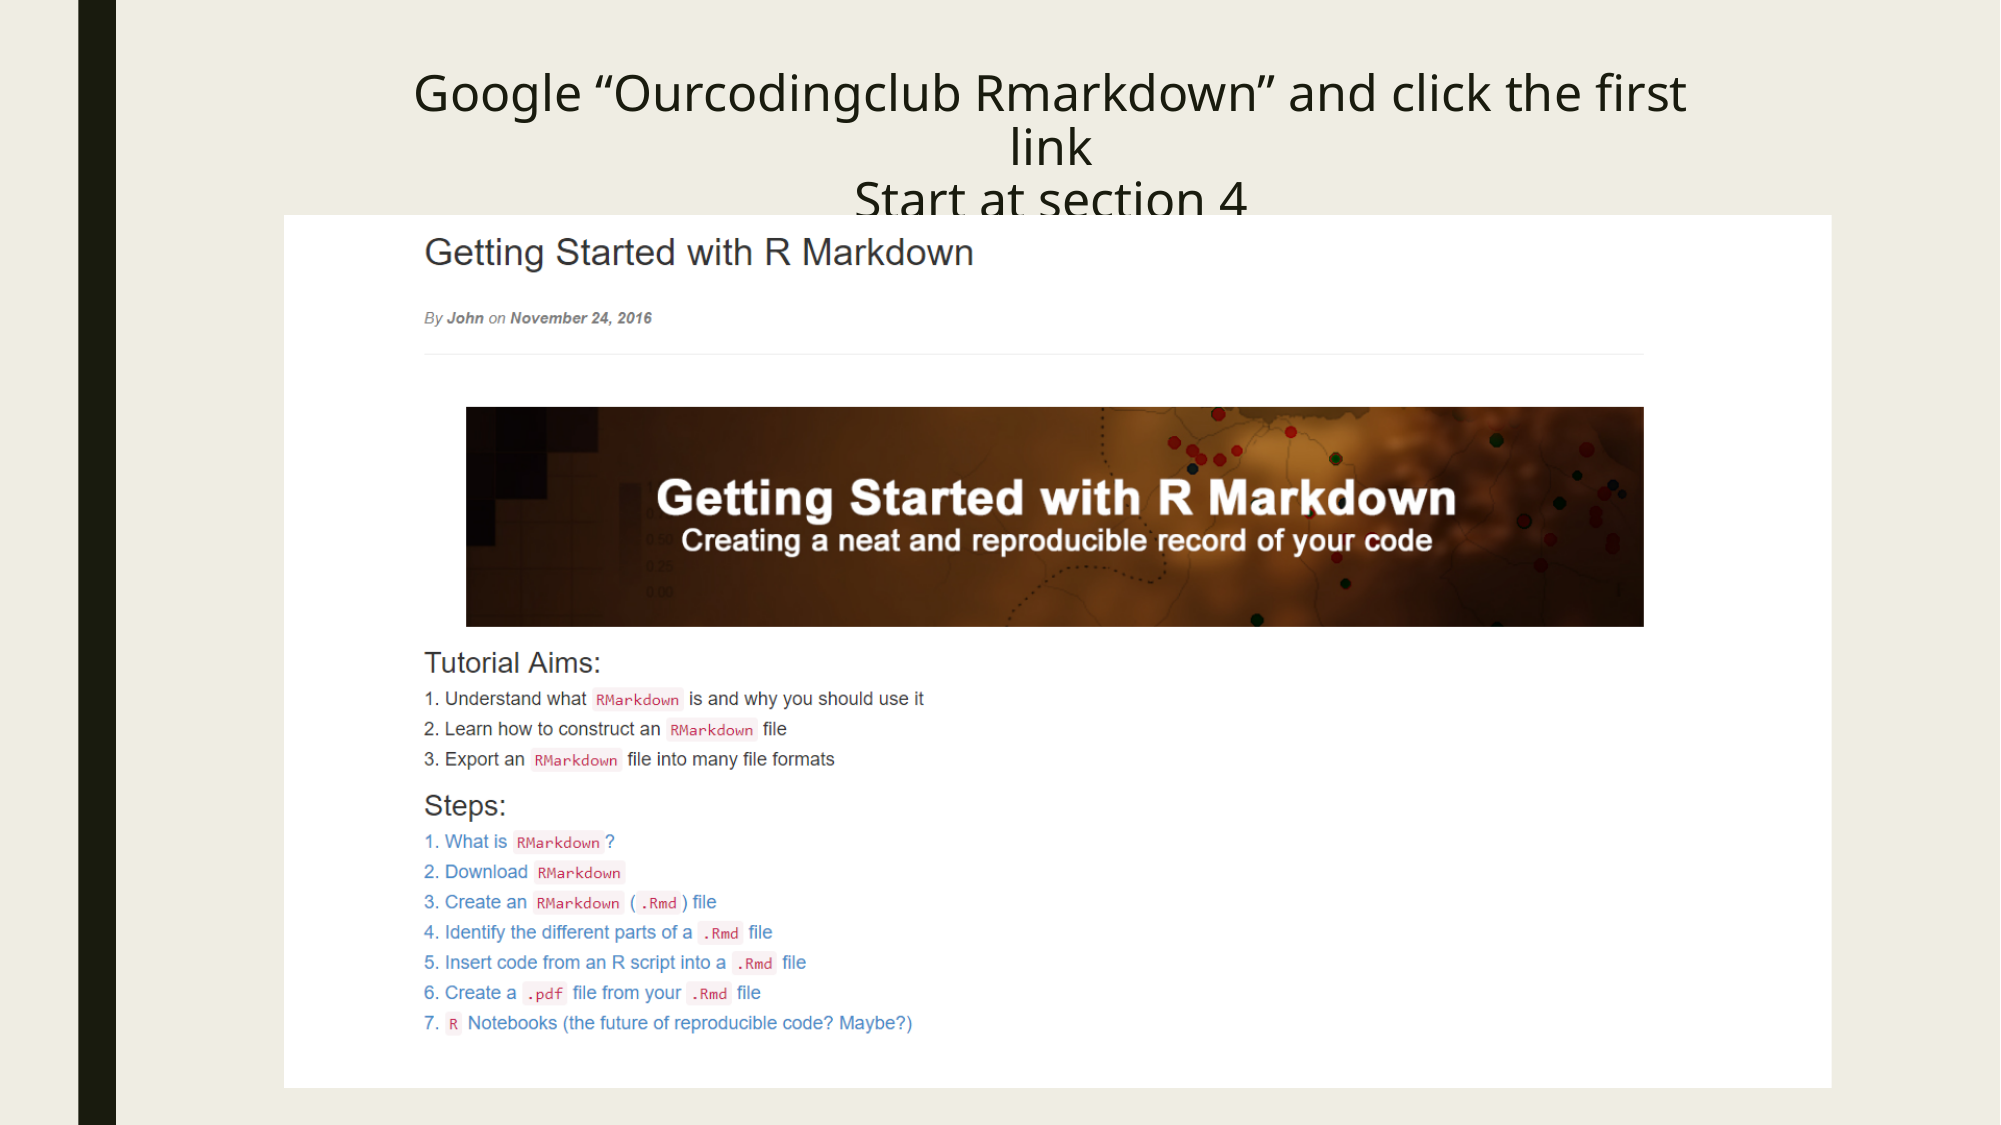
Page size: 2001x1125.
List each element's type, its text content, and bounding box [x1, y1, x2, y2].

picture [284, 215, 1832, 1088]
title Google “Ourcodingclub Rmarkdown” and click the first link Start at section 4 [386, 61, 1716, 215]
